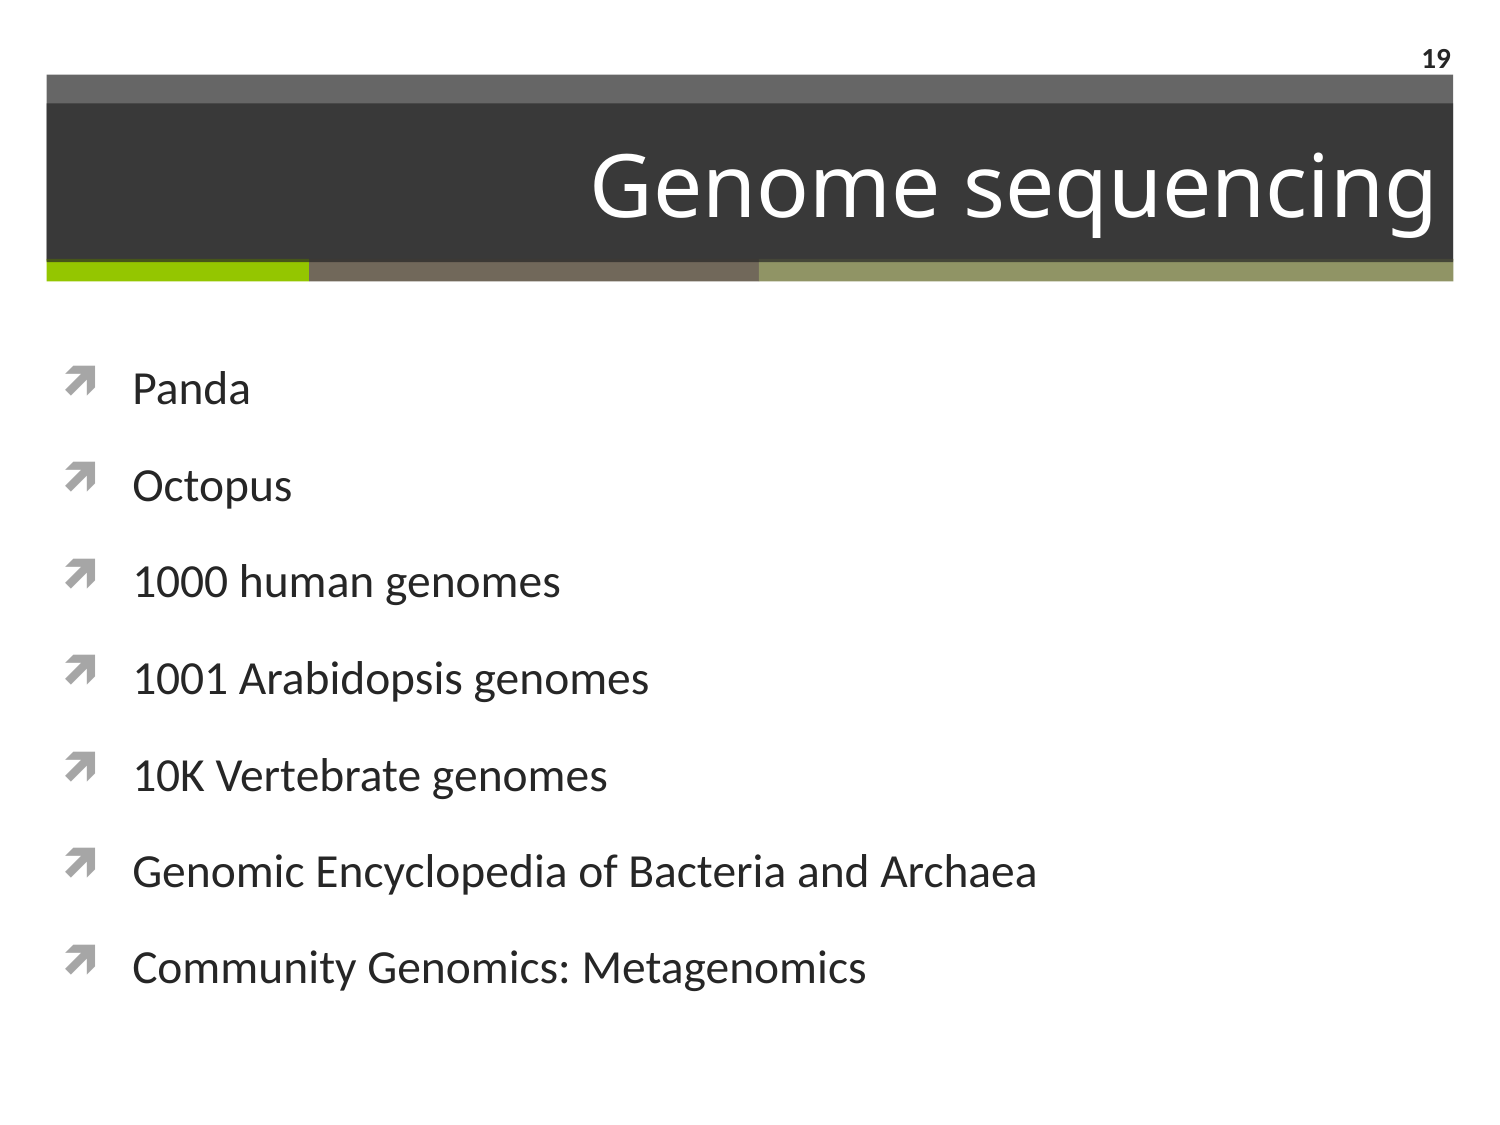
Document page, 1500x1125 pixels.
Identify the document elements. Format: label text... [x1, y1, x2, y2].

list Panda Octopus 1000 human genomes 1001 Arabidopsis genomes 10K Vertebrate genomes Genomic Encyclopedia of Bacteria and Archaea Community Genomics: Metagenomics [46, 350, 1208, 1005]
title Genome sequencing [46, 103, 1454, 263]
slide_number 19 [1362, 27, 1466, 87]
